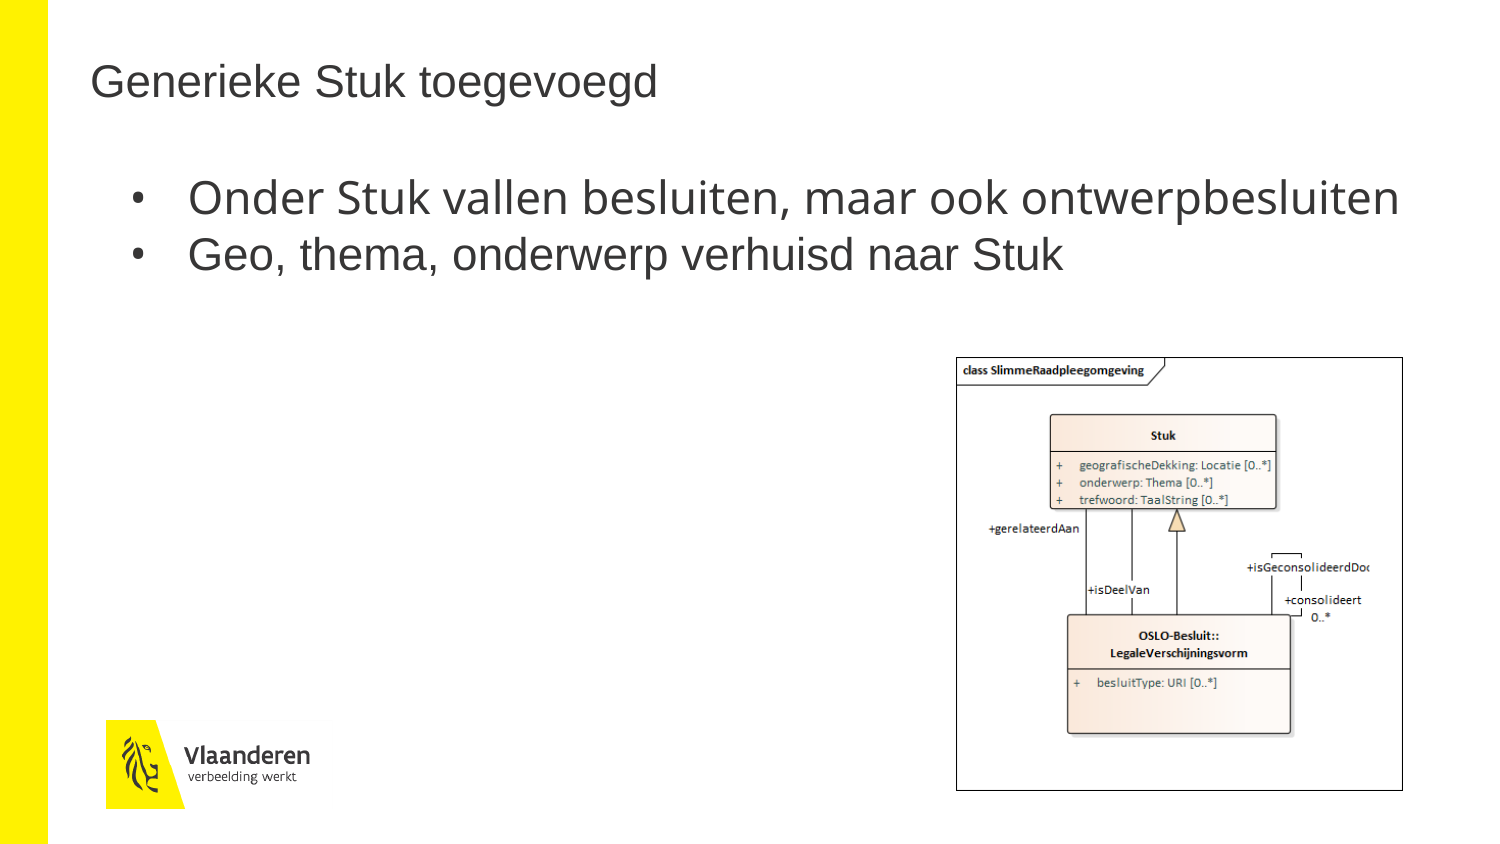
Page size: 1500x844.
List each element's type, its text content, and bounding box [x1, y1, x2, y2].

picture [106, 720, 333, 809]
picture [955, 356, 1403, 791]
list Onder Stuk vallen besluiten, maar ook ontwerpbesluiten Geo, thema, onderwerp verhuisd naar Stuk [97, 160, 1421, 612]
title Generieke Stuk toegevoegd [75, 42, 1421, 181]
